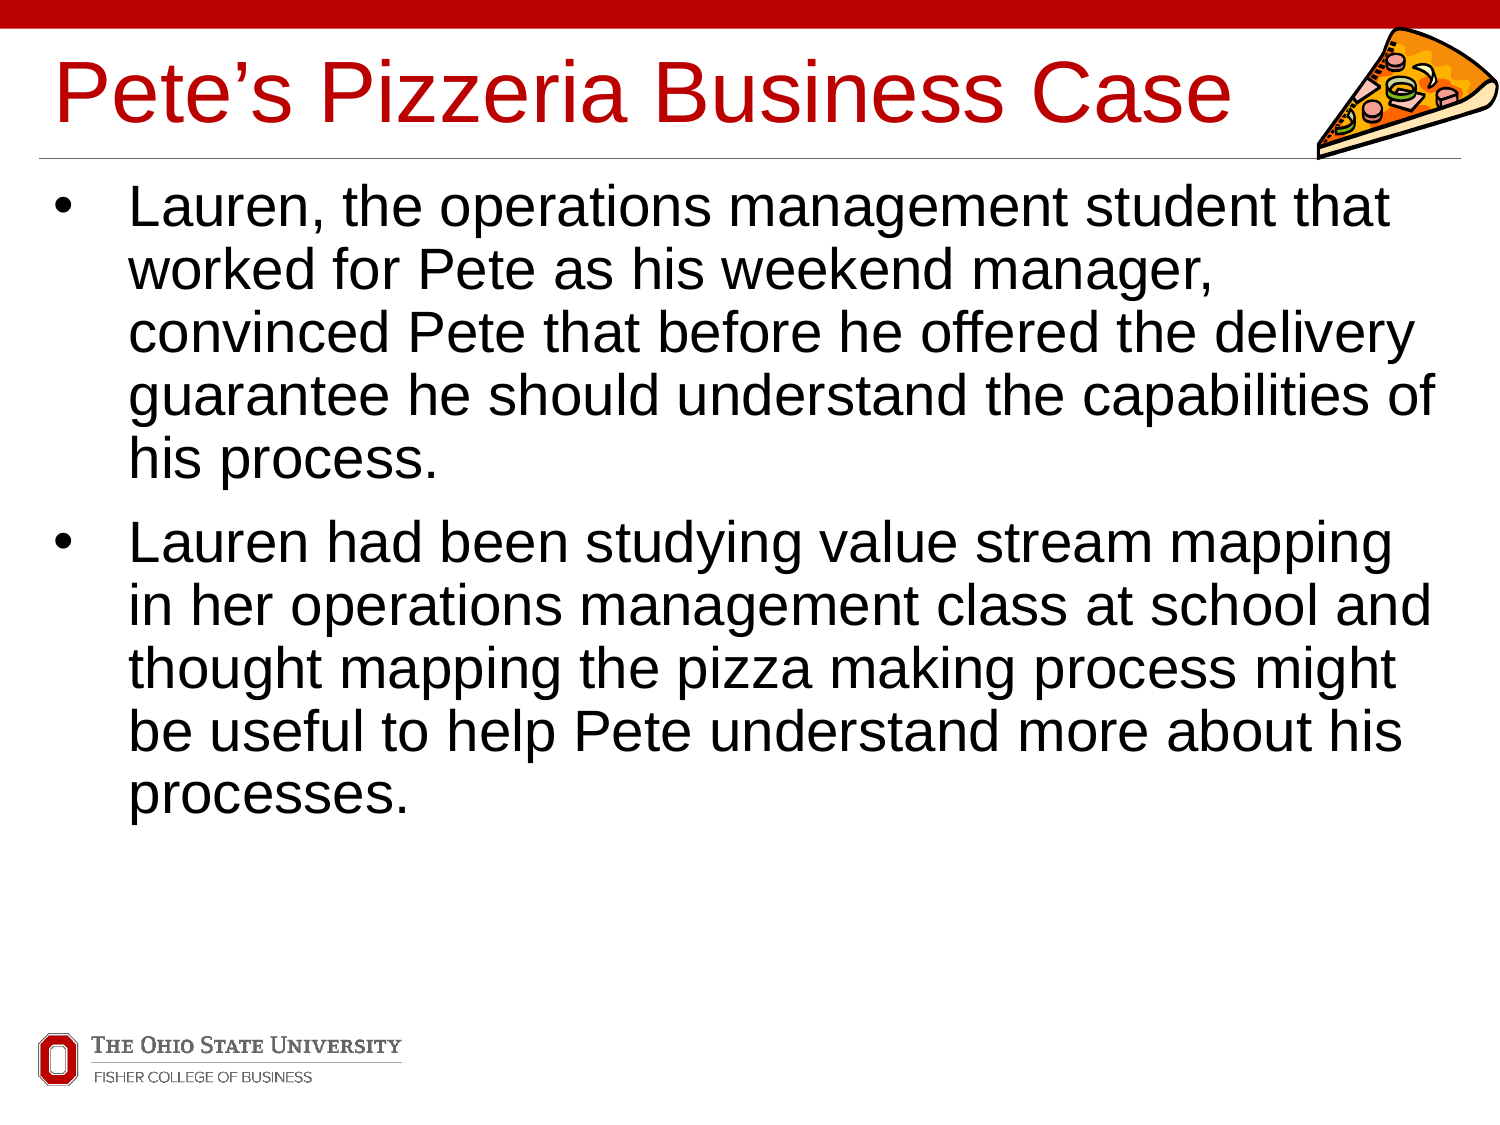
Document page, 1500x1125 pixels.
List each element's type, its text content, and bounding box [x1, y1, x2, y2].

title Pete’s Pizzeria Business Case [38, 38, 1316, 149]
picture [38, 1033, 402, 1086]
list Lauren, the operations management student that worked for Pete as his weekend manager, convinced Pete that before he offered the delivery guarantee he should understand the capabilities of his process. Lauren had been studying value stream mapping in her operations management class at school and thought mapping the pizza making process might be useful to help Pete understand more about his processes. [38, 168, 1462, 994]
picture [1316, 25, 1500, 162]
